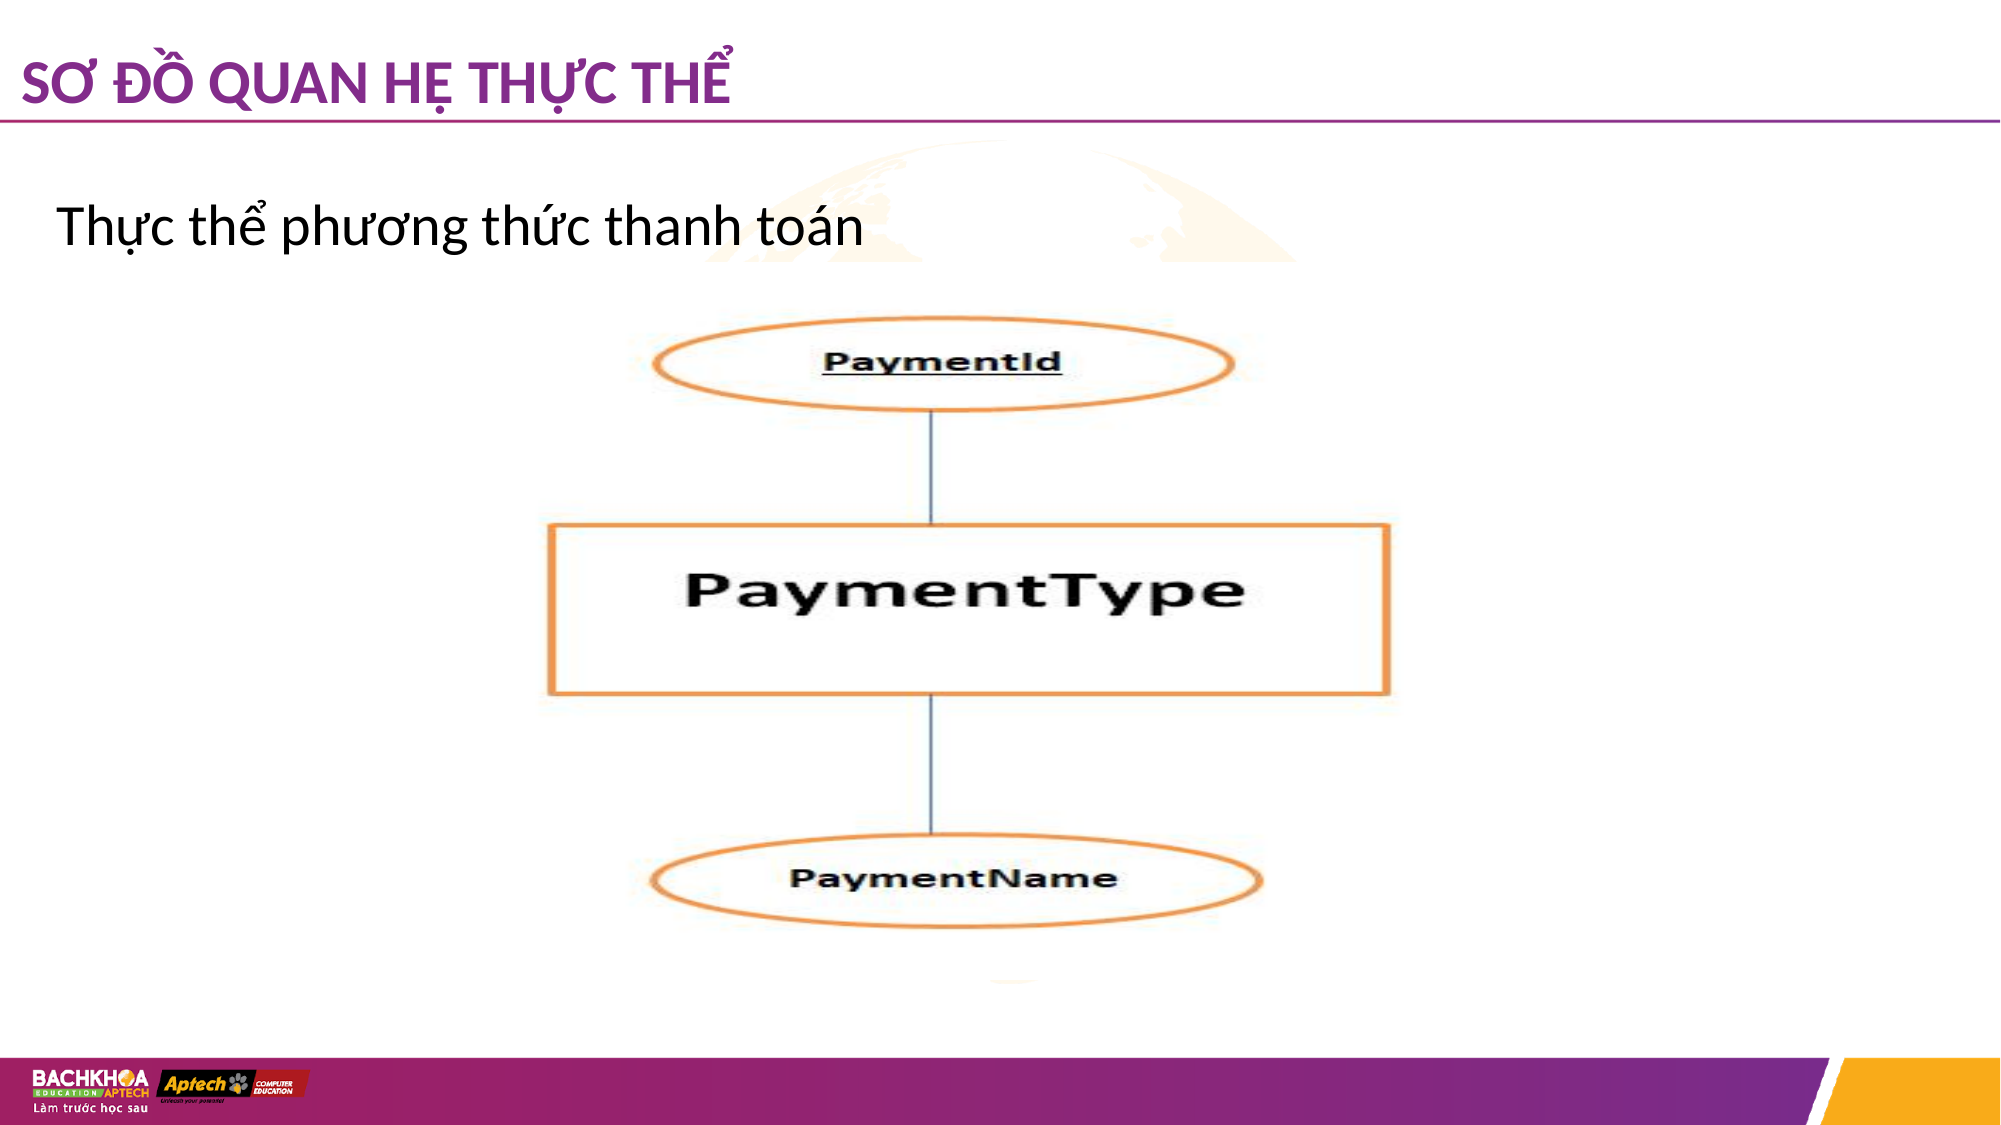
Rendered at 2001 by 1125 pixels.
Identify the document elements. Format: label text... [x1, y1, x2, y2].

list Thực thể phương thức thanh toán [12, 137, 1963, 1038]
picture [87, 262, 1938, 980]
title SƠ ĐỒ QUAN HỆ THỰC THỂ [6, 0, 1732, 168]
picture [0, 0, 2001, 1125]
